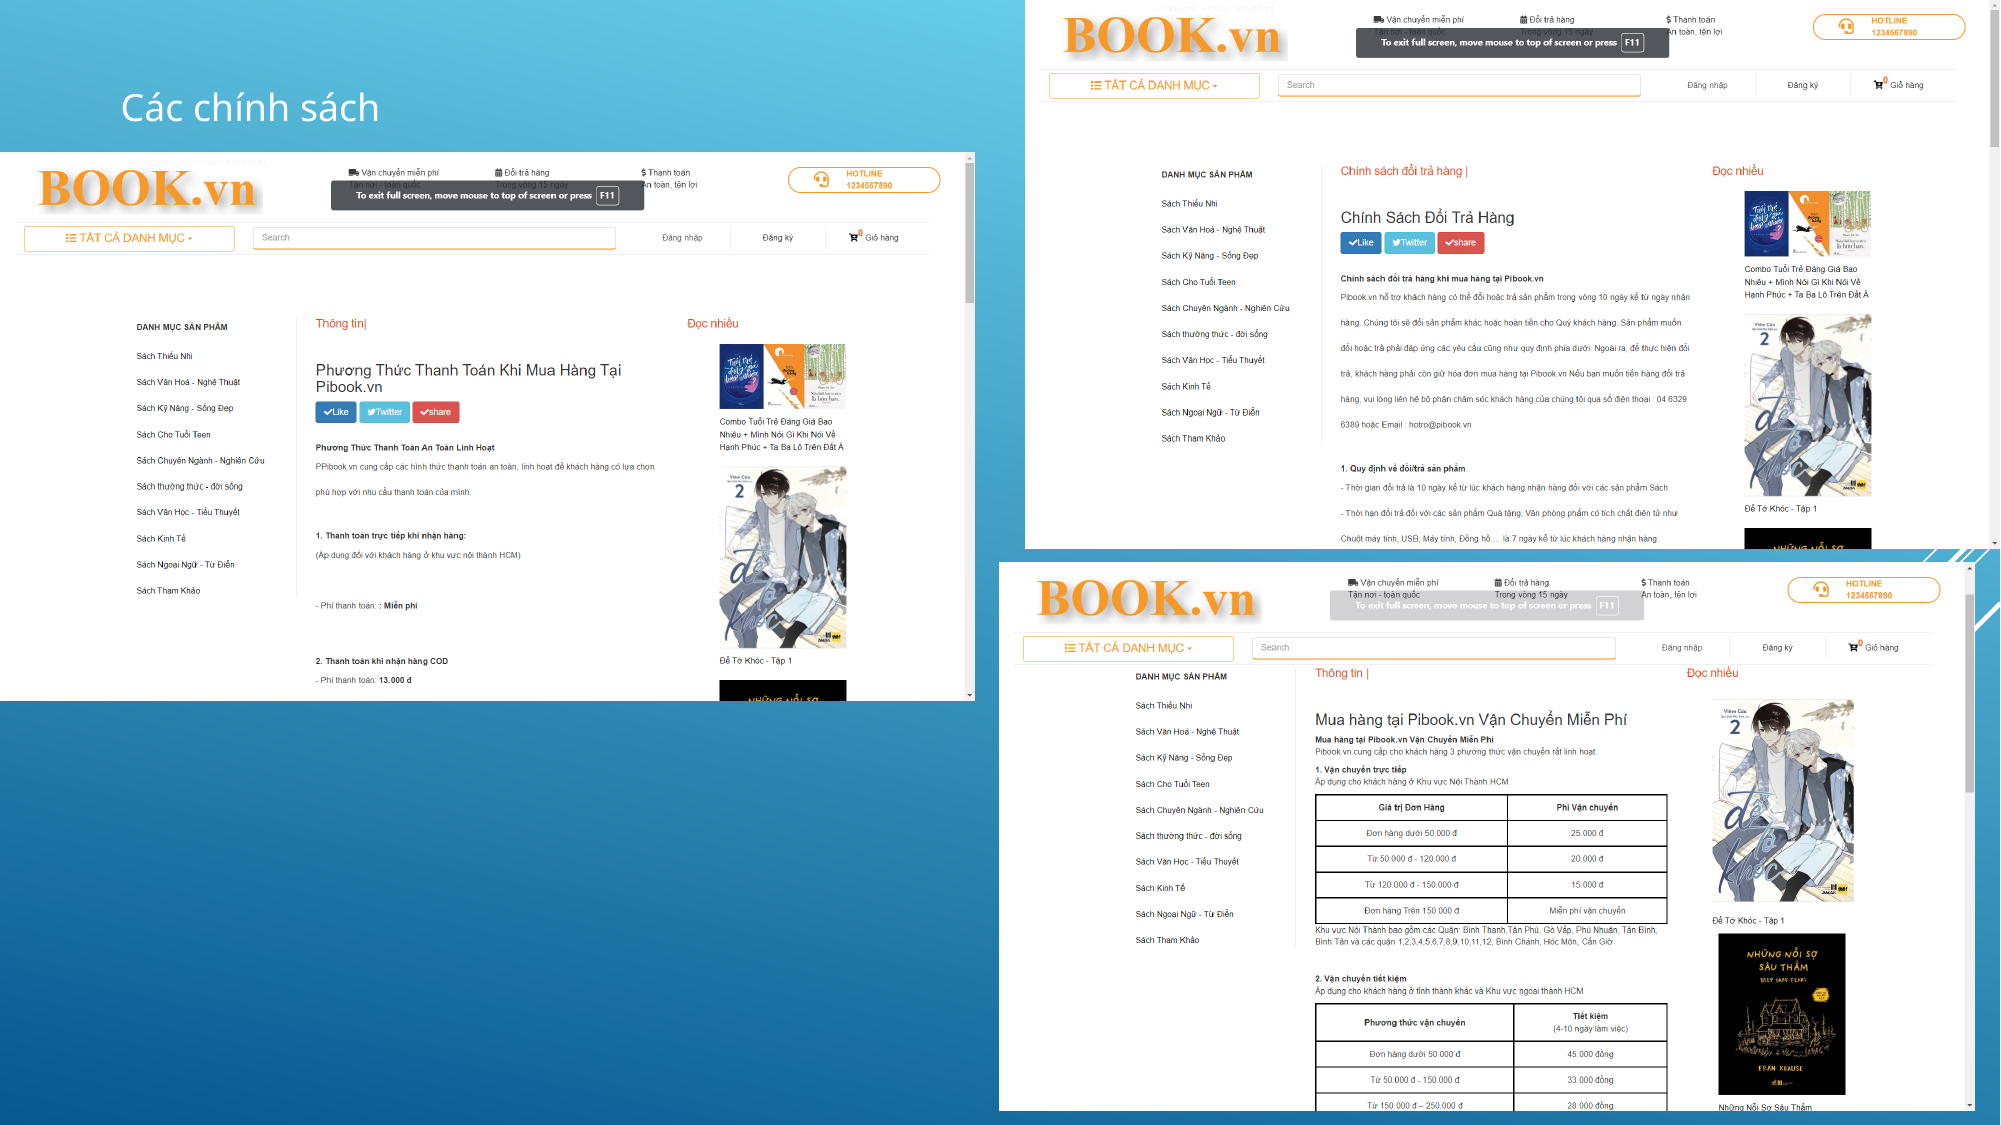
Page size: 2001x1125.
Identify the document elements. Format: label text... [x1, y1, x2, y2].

picture [0, 152, 976, 702]
picture [1024, 0, 2000, 549]
text_box Các chính sách [105, 76, 396, 137]
picture [999, 562, 1976, 1112]
